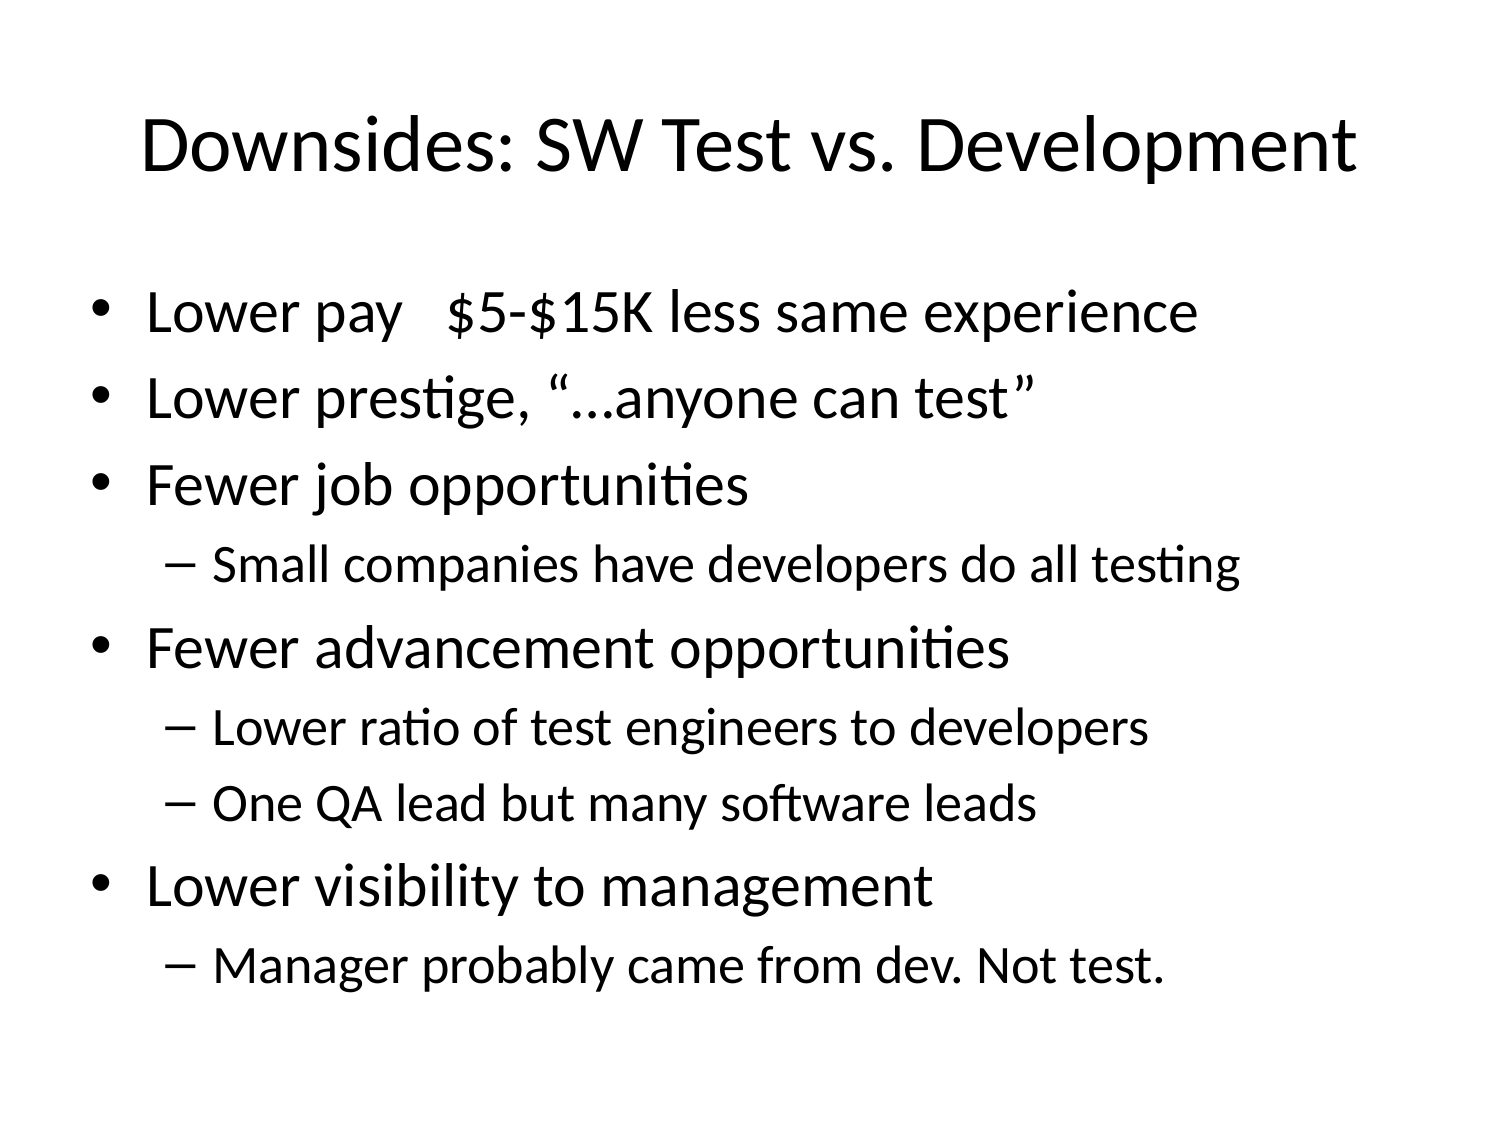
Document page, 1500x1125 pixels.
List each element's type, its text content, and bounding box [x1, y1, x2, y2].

title Downsides: SW Test vs. Development [75, 45, 1425, 233]
list Lower pay $5-$15K less same experience Lower prestige, “…anyone can test” Fewer job opportunities Small companies have developers do all testing Fewer advancement opportunities Lower ratio of test engineers to developers One QA lead but many software leads Lower visibility to management Manager probably came from dev. Not test. [75, 262, 1425, 1005]
